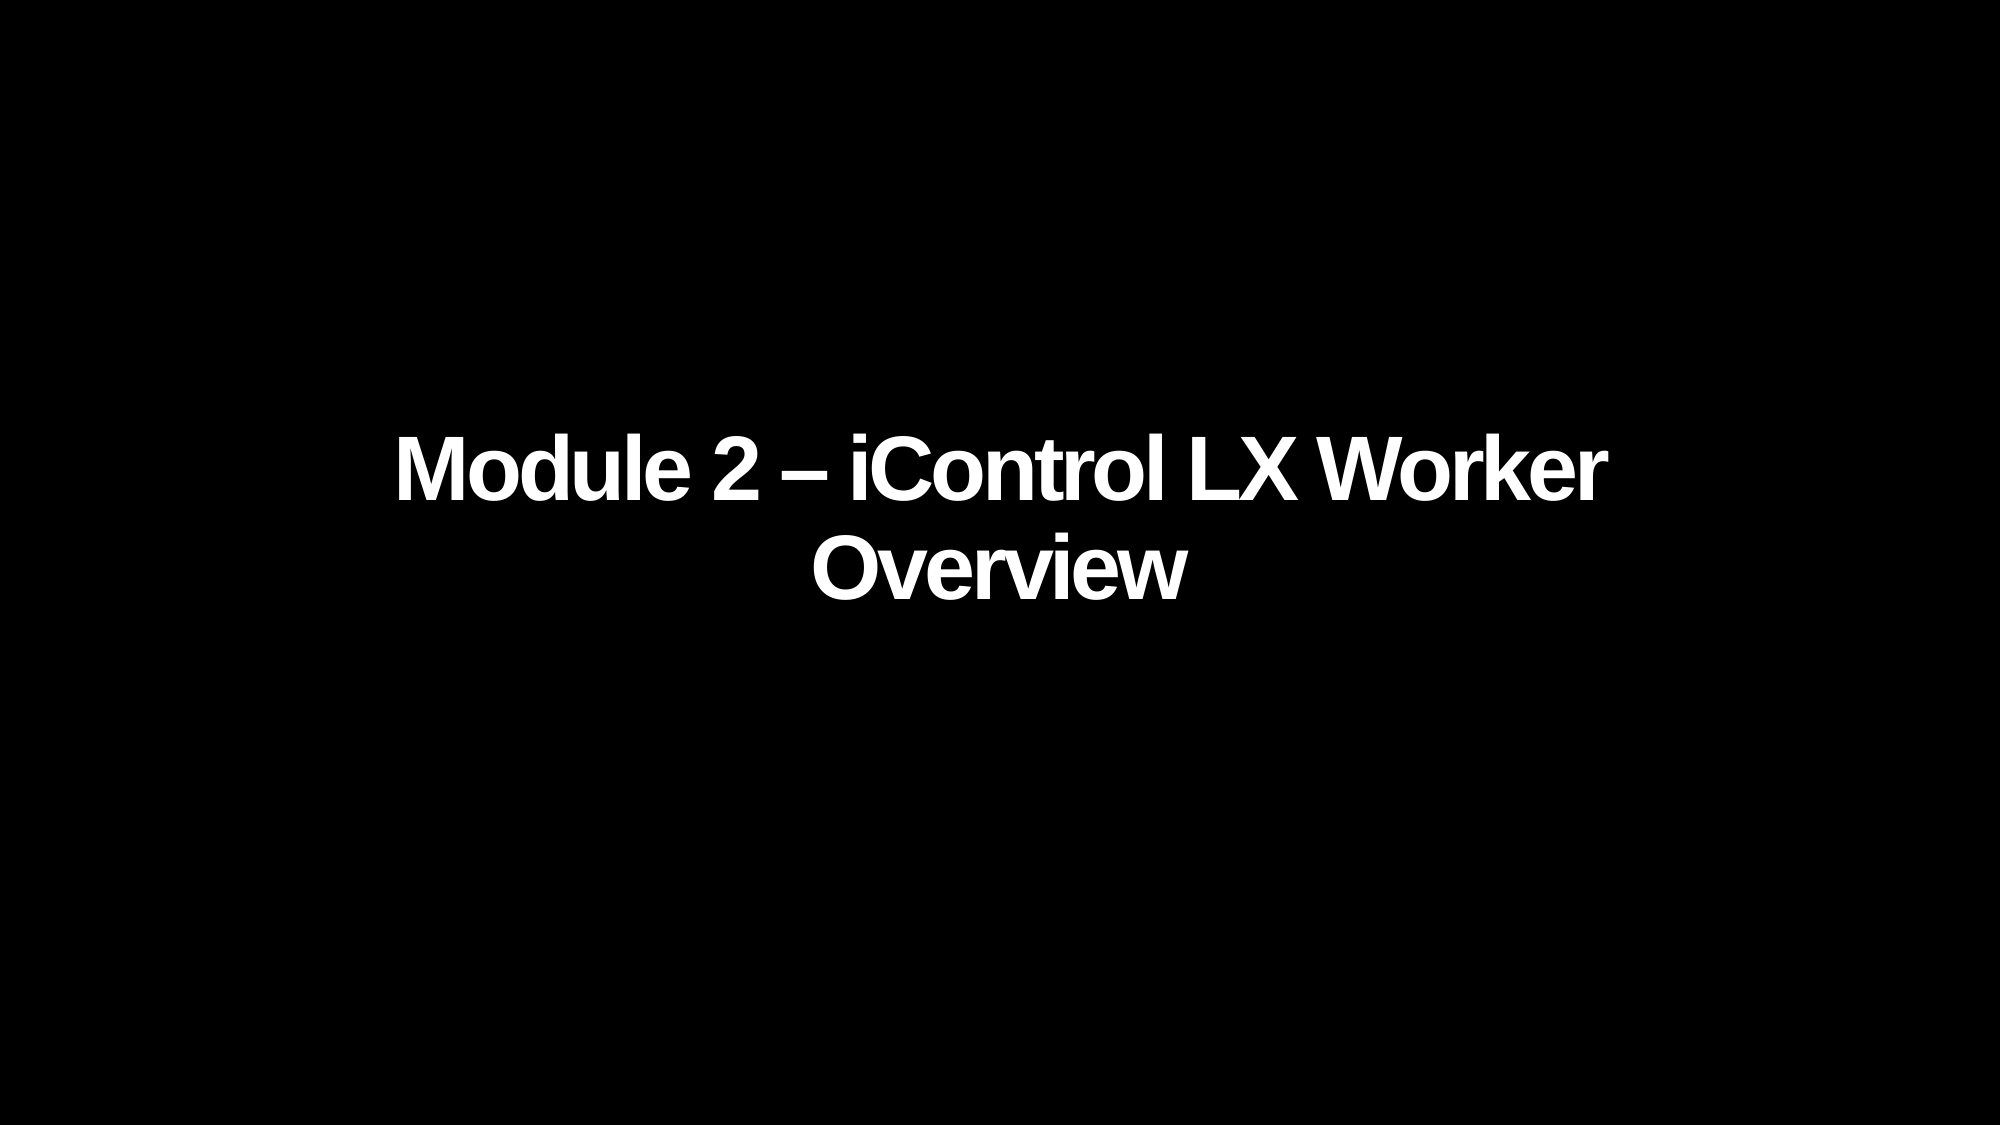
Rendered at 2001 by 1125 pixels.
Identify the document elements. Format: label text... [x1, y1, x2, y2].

list Module 2 – iControl LX Worker Overview [231, 396, 1769, 621]
